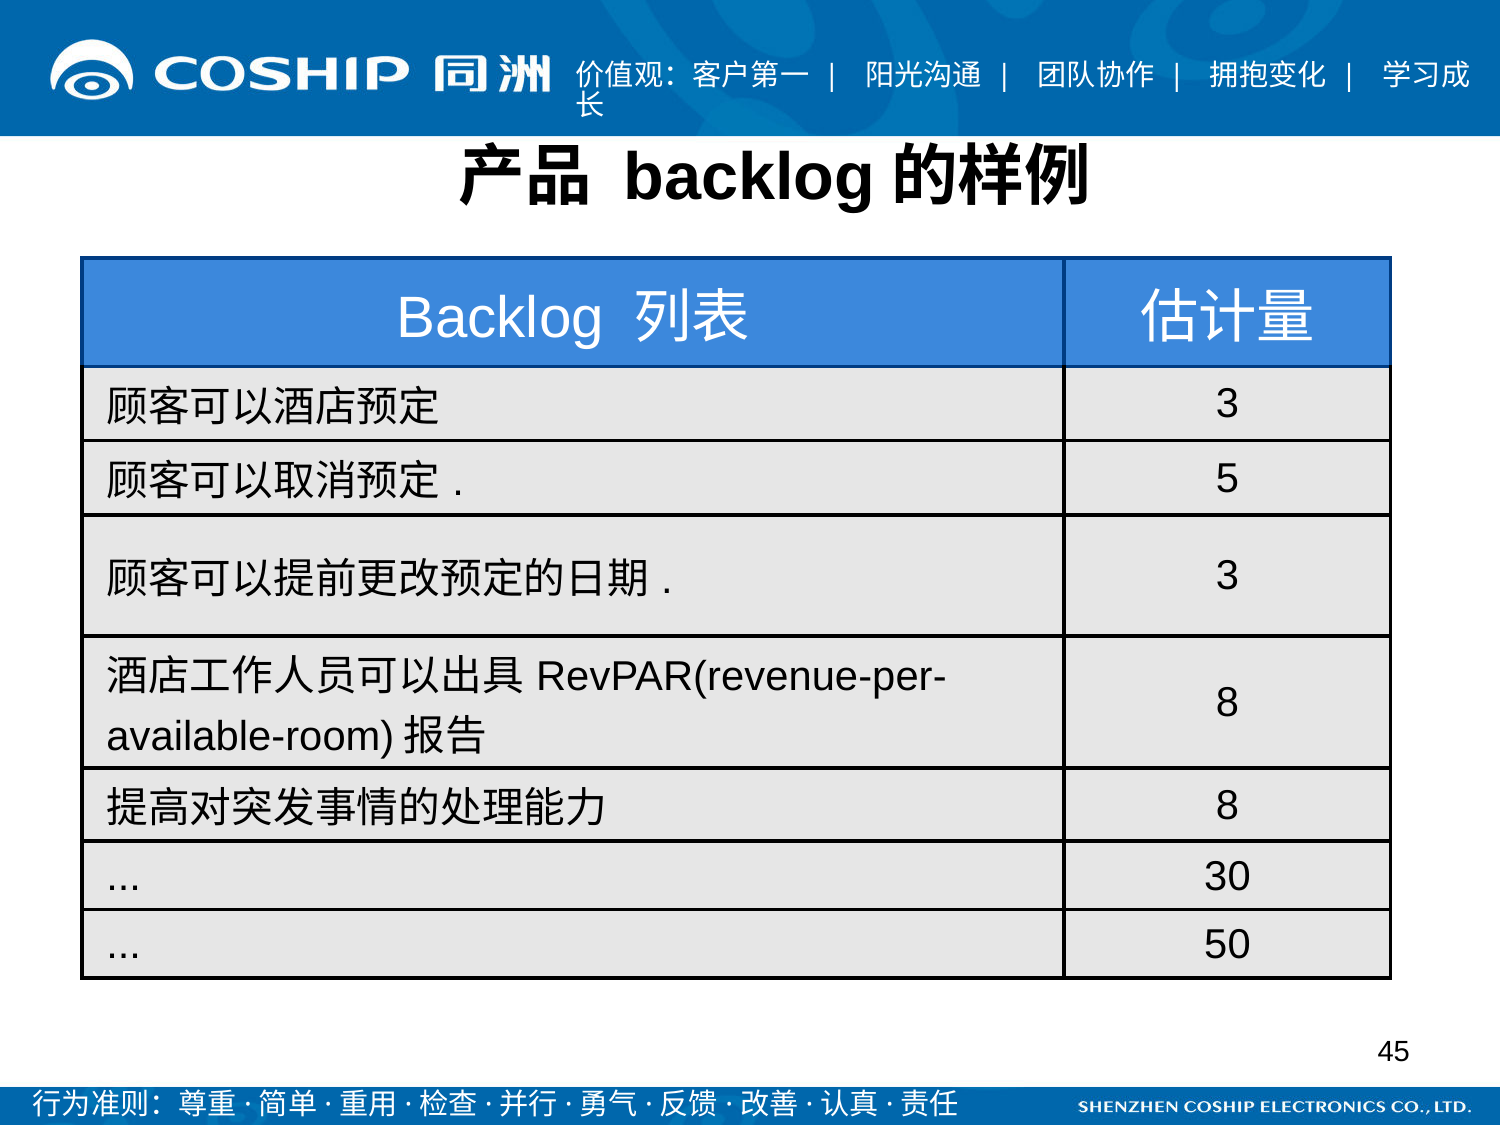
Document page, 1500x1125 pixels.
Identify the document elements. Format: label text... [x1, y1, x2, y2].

table_cell 5 [1066, 442, 1389, 513]
table_cell 8 [1066, 638, 1389, 766]
table_cell ... [84, 911, 1062, 976]
table_cell ... [84, 843, 1062, 908]
slide_number 45 [1074, 1024, 1426, 1103]
table_cell 顾客可以取消预定. [84, 442, 1062, 513]
table_cell 3 [1066, 517, 1389, 634]
table_header Backlog 列表 [84, 260, 1062, 365]
picture [0, 0, 1500, 1125]
table_cell 3 [1066, 368, 1389, 439]
table_header 估计量 [1066, 260, 1389, 365]
title 产品 backlog的样例 [100, 113, 1451, 232]
table_cell 30 [1066, 843, 1389, 908]
table_cell 顾客可以提前更改预定的日期. [84, 517, 1062, 634]
table_cell 8 [1066, 770, 1389, 839]
table_cell 50 [1066, 911, 1389, 976]
table_cell 酒店工作人员可以出具RevPAR(revenue-per-available-room)报告 [84, 638, 1062, 766]
table_cell 顾客可以酒店预定 [84, 368, 1062, 439]
table_cell 提高对突发事情的处理能力 [84, 770, 1062, 839]
